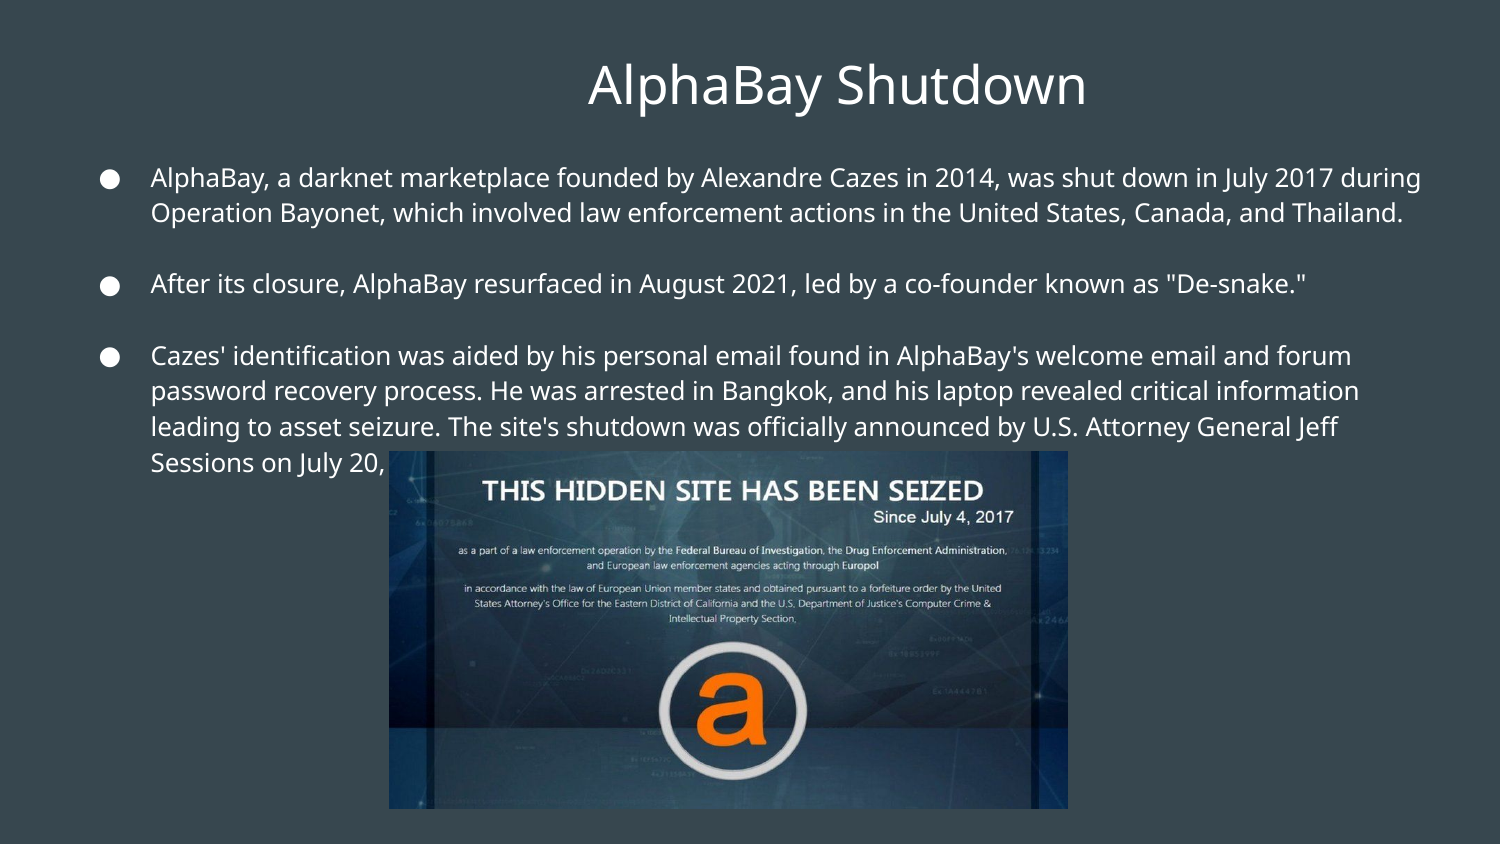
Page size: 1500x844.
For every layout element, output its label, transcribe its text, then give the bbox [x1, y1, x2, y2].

title AlphaBay Shutdown [51, 36, 1449, 131]
list AlphaBay, a darknet marketplace founded by Alexandre Cazes in 2014, was shut down in July 2017 during Operation Bayonet, which involved law enforcement actions in the United States, Canada, and Thailand. After its closure, AlphaBay resurfaced in August 2021, led by a co-founder known as "De-snake." Cazes' identification was aided by his personal email found in AlphaBay's welcome email and forum password recovery process. He was arrested in Bangkok, and his laptop revealed critical information leading to asset seizure. The site's shutdown was officially announced by U.S. Attorney General Jeff Sessions on July 20, 2017. [57, 141, 1438, 510]
picture [388, 451, 1068, 810]
